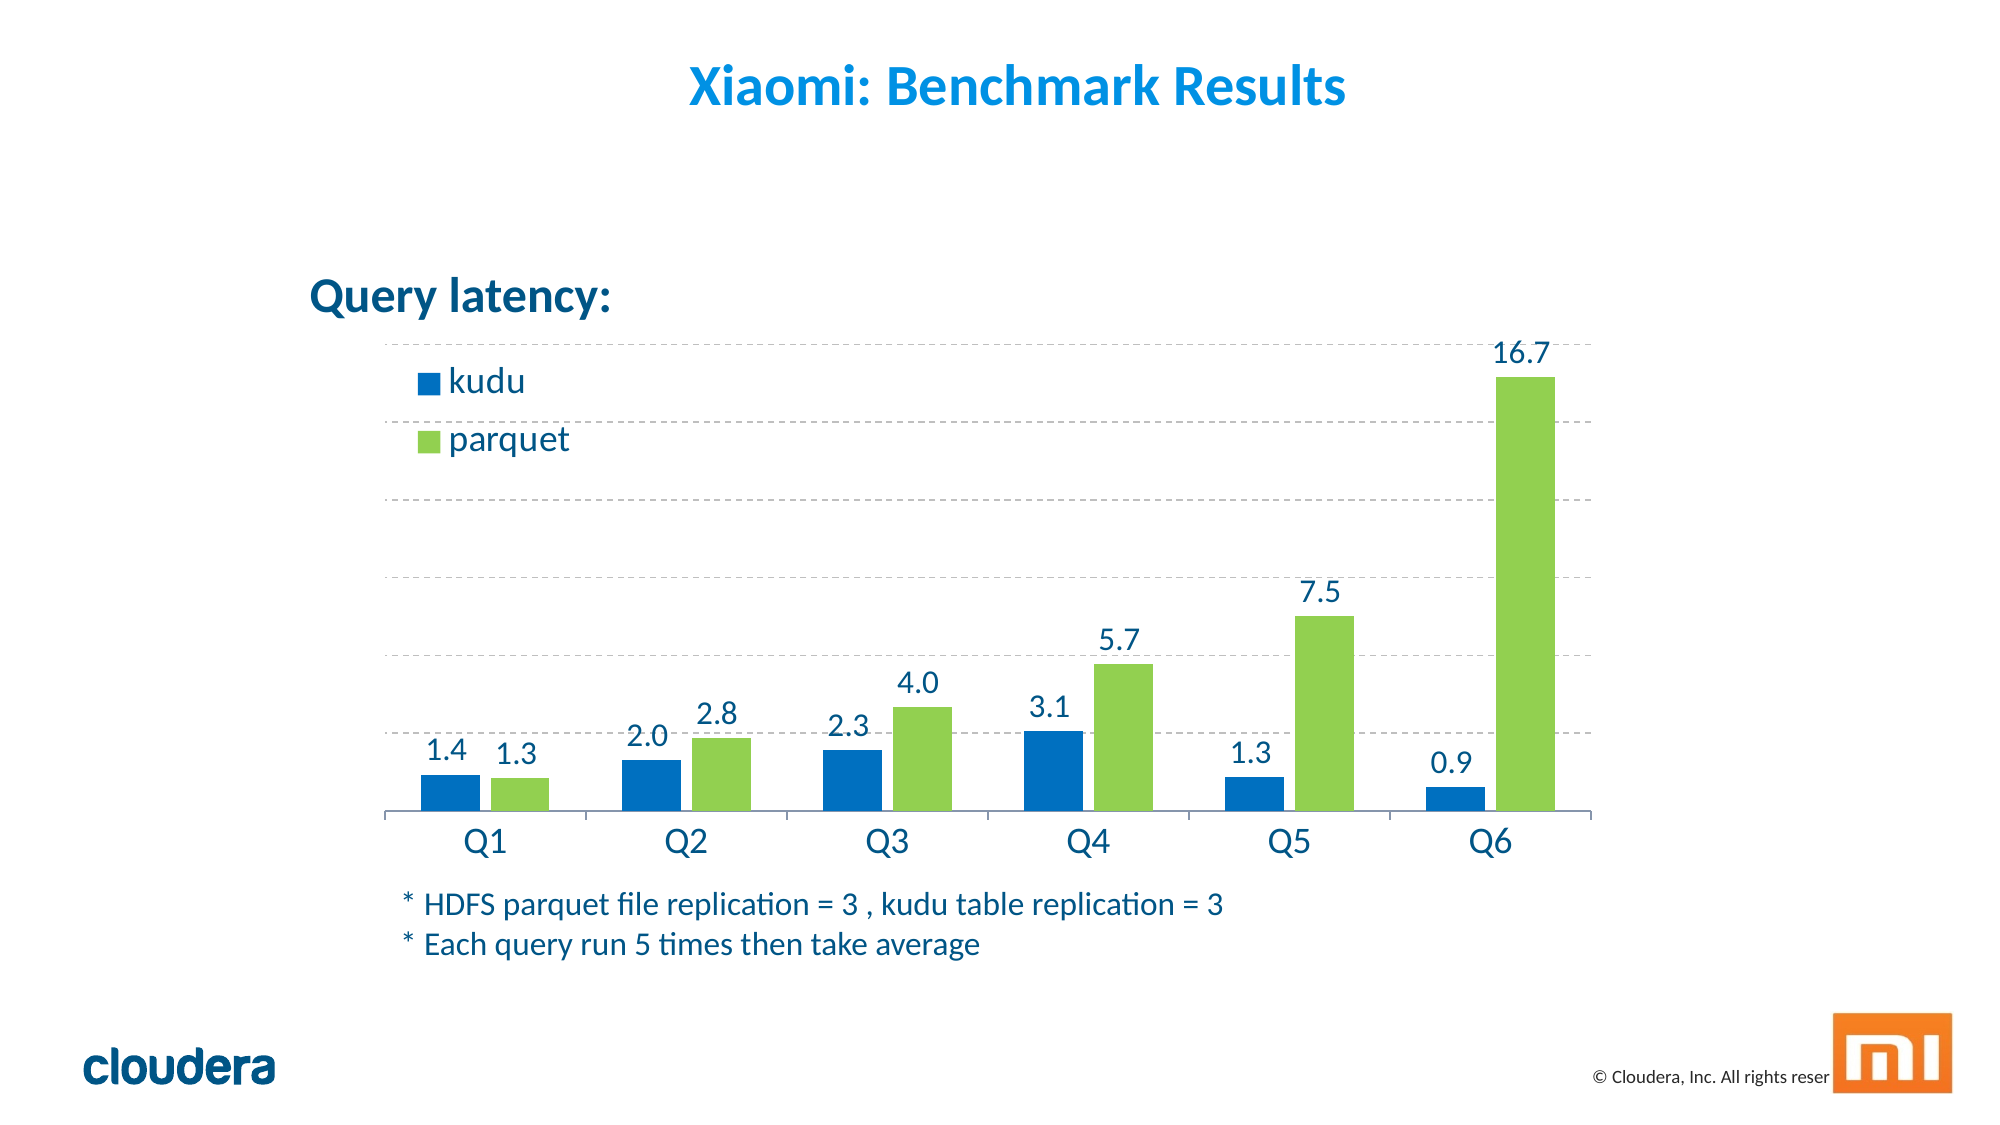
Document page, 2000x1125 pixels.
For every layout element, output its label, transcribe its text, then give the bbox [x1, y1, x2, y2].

text_box * HDFS parquet file replication = 3 , kudu table replication = 3 * Each query run 5 times then take average [385, 874, 1662, 970]
picture [1830, 1011, 1954, 1094]
chart [361, 318, 1615, 898]
text_box Query latency: [294, 254, 628, 330]
text_box Xiaomi: Benchmark Results [373, 39, 1673, 125]
